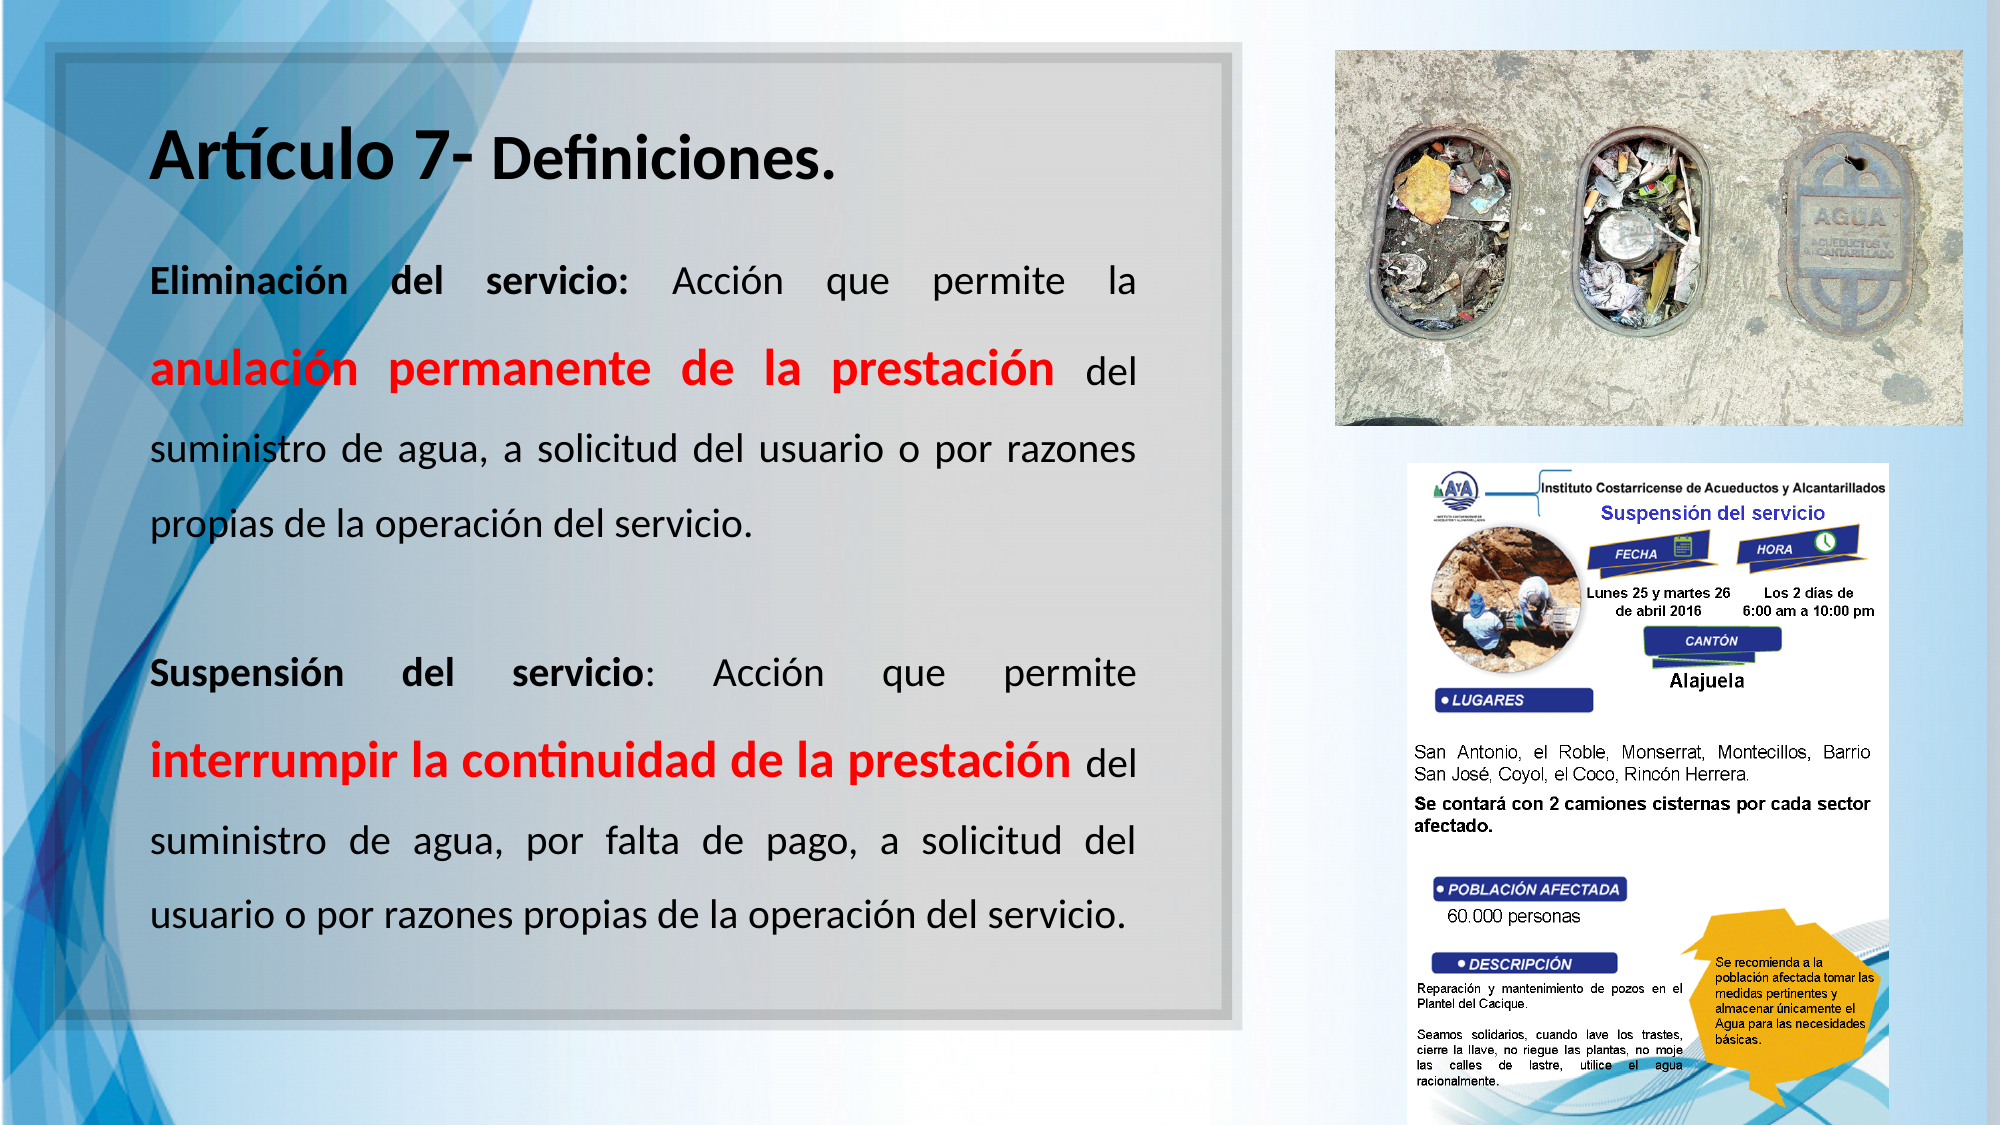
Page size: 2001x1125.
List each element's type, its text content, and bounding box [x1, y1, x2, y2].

picture [0, 0, 2000, 1125]
text_box [54, 52, 1233, 1021]
title Artículo 7- Definiciones. [134, 72, 1153, 220]
list Eliminación del servicio: Acción que permite la anulación permanente de la prestación del suministro de agua, a solicitud del usuario o por razones propias de la operación del servicio. Suspensión del servicio: Acción que permite interrumpir la continuidad de la prestación del suministro de agua, por falta de pago, a solicitud del usuario o por razones propias de la operación del servicio. [134, 220, 1153, 986]
